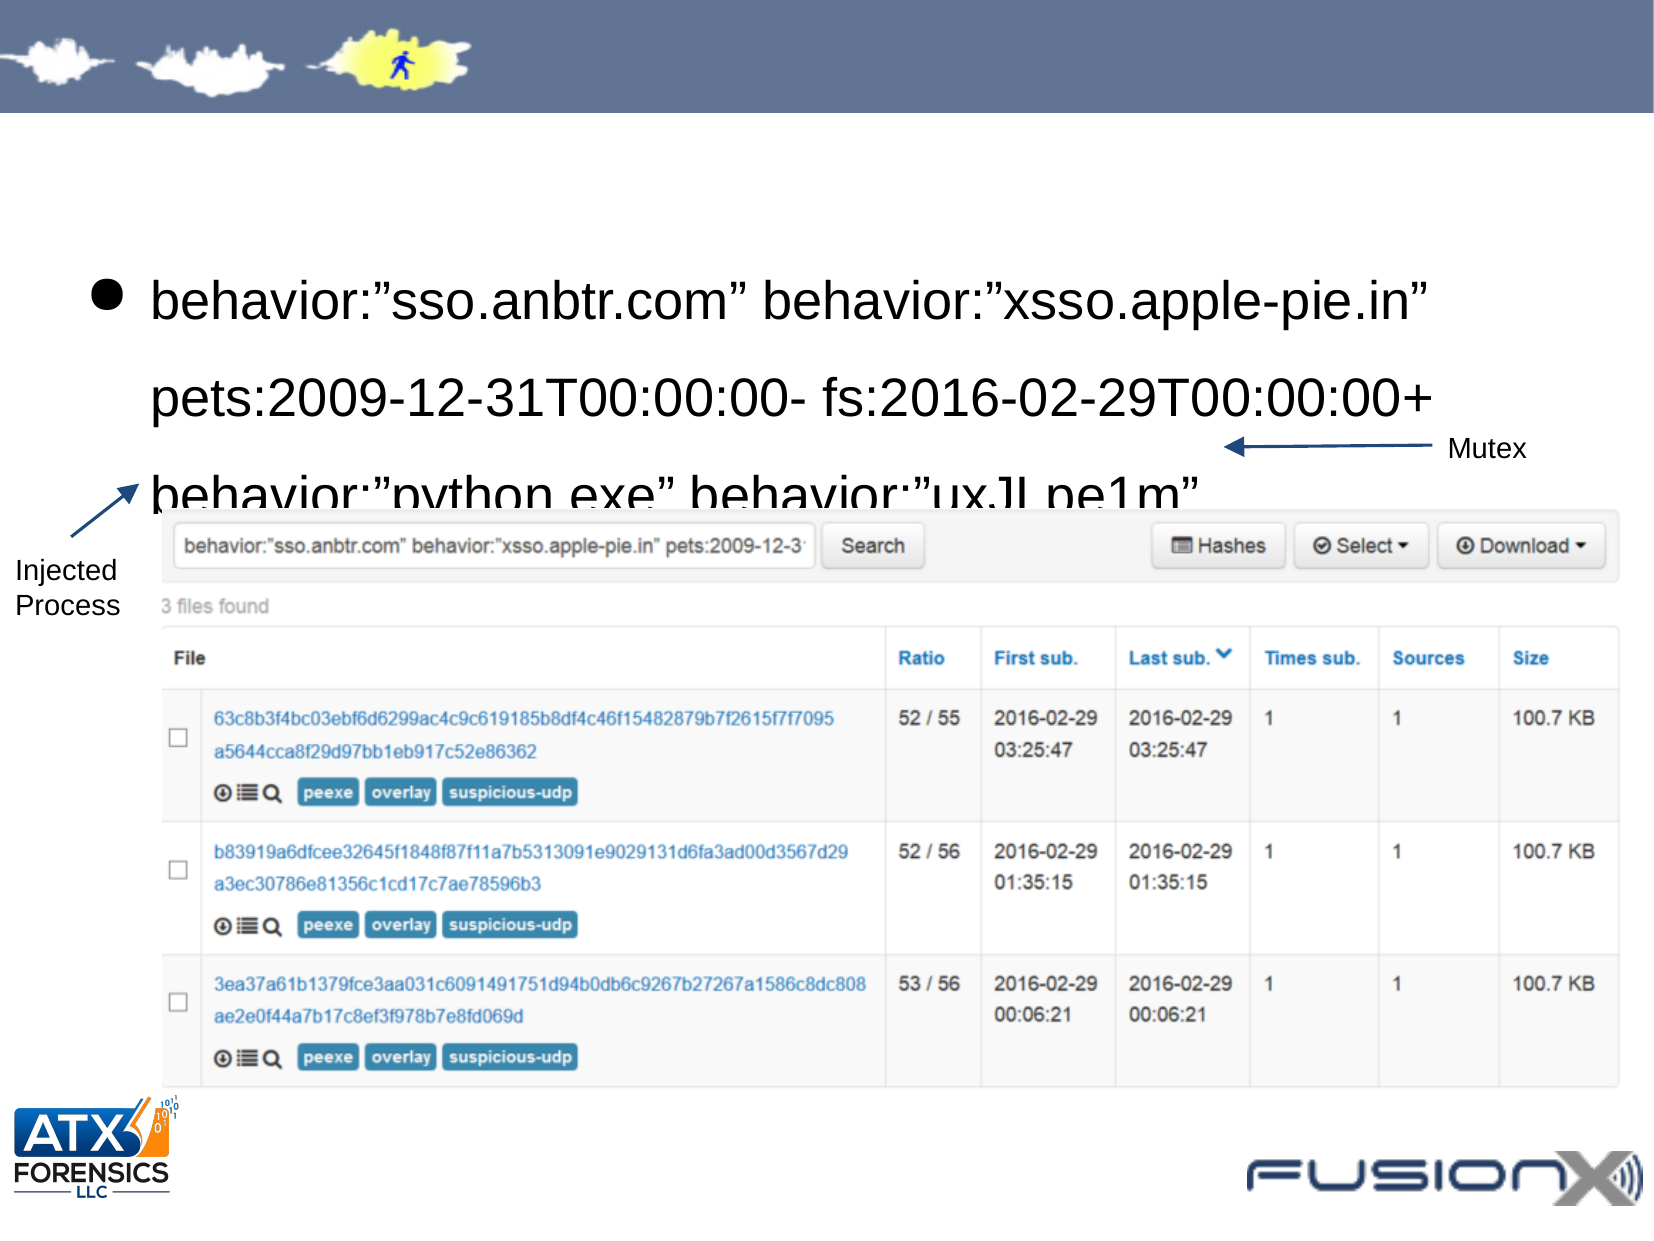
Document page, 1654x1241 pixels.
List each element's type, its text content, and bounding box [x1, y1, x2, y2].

picture [1247, 1151, 1643, 1206]
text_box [70, 483, 140, 538]
picture [0, 0, 1654, 113]
text_box Mutex [1432, 413, 1575, 478]
text_box Injected Process [0, 536, 143, 638]
text_box behavior:”sso.anbtr.com” behavior:”xsso.apple-pie.in” pets:2009-12-31T00:00:00- fs:2016-02-29T00:00:00+ behavior:”python.exe” behavior:”uxJLpe1m” [60, 225, 1596, 513]
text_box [1223, 444, 1433, 448]
picture [0, 508, 1622, 1241]
